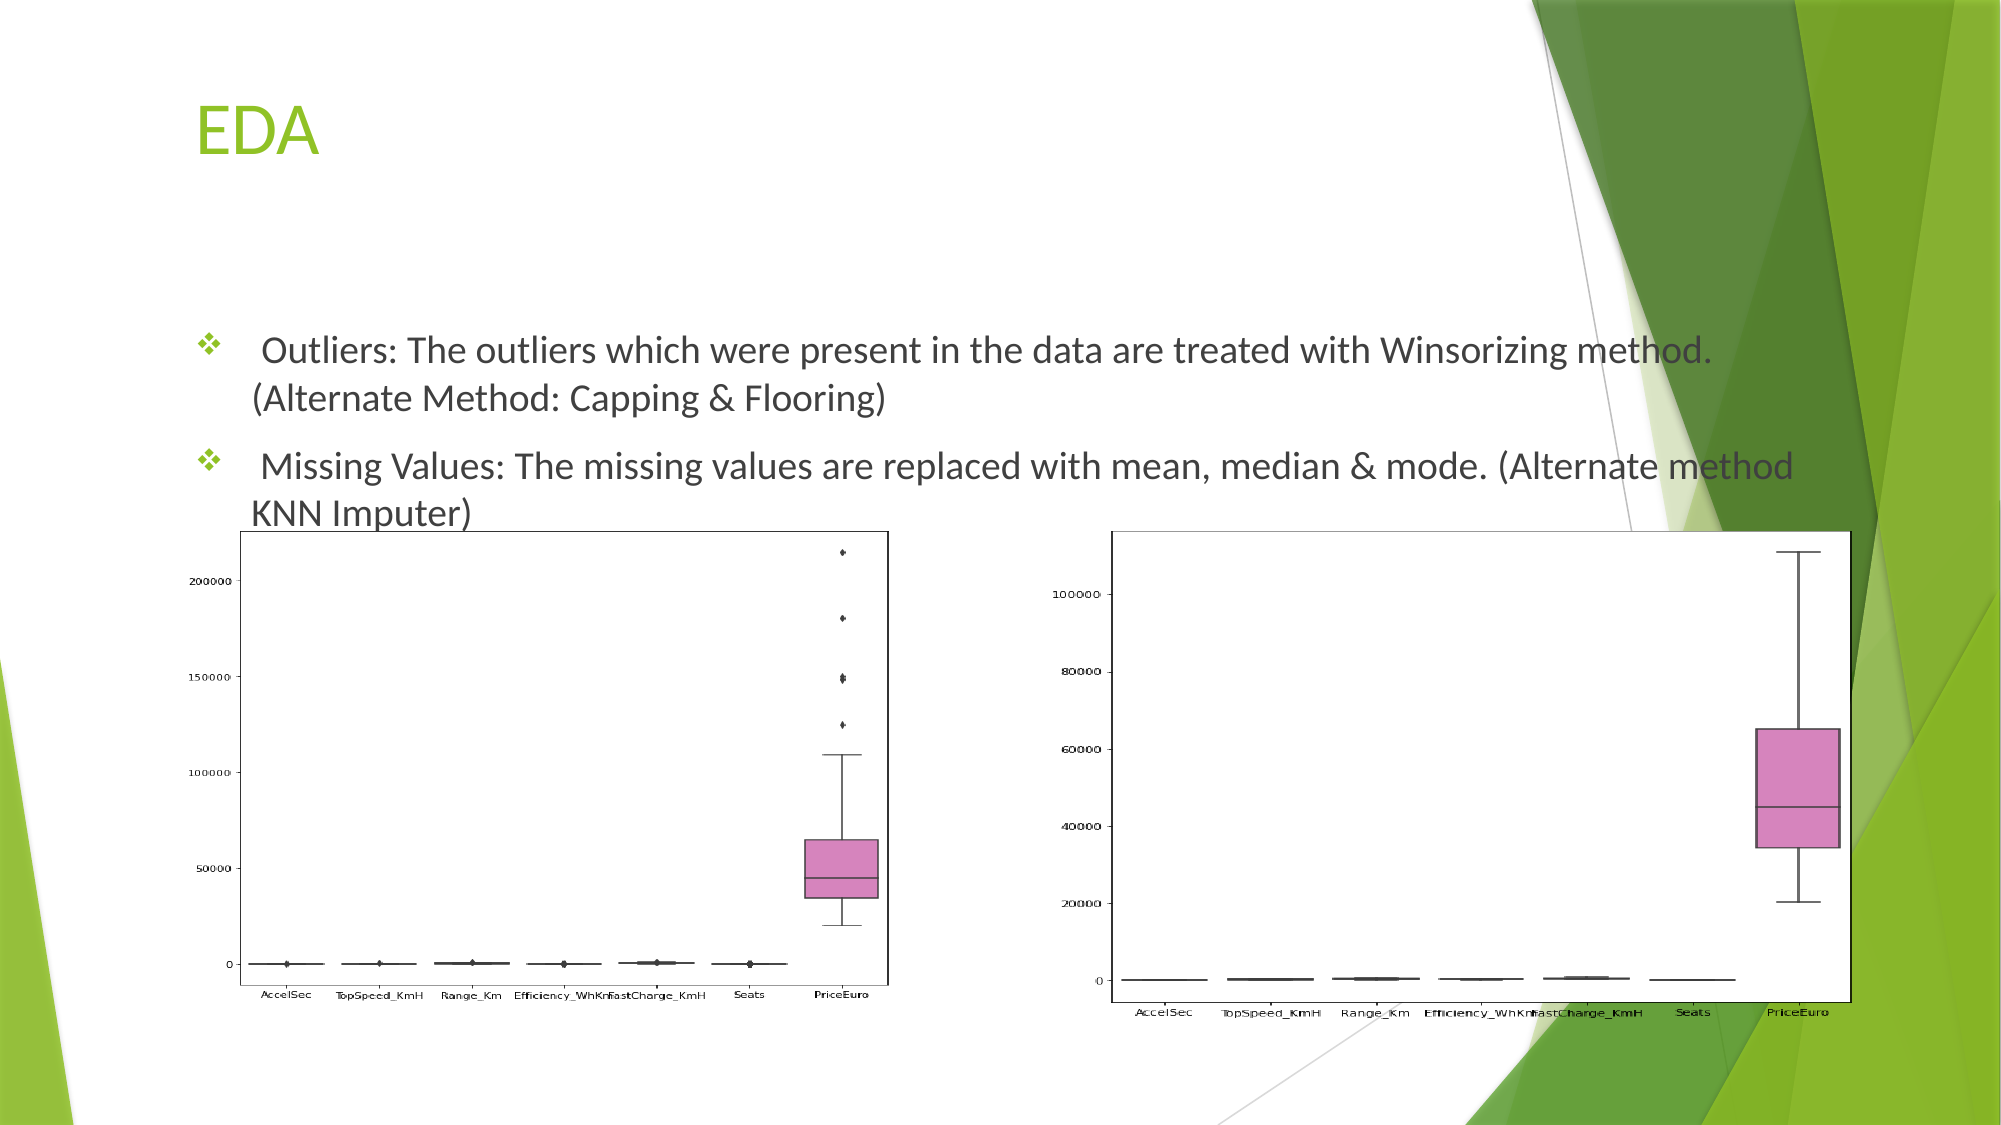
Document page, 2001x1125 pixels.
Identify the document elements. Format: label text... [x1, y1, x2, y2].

picture [1043, 524, 1861, 1023]
list Outliers: The outliers which were present in the data are treated with Winsorizing method. (Alternate Method: Capping & Flooring) Missing Values: The missing values are replaced with mean, median & mode. (Alternate method KNN Imputer) [180, 316, 1830, 963]
picture [179, 525, 897, 1006]
title EDA [180, 71, 1830, 209]
